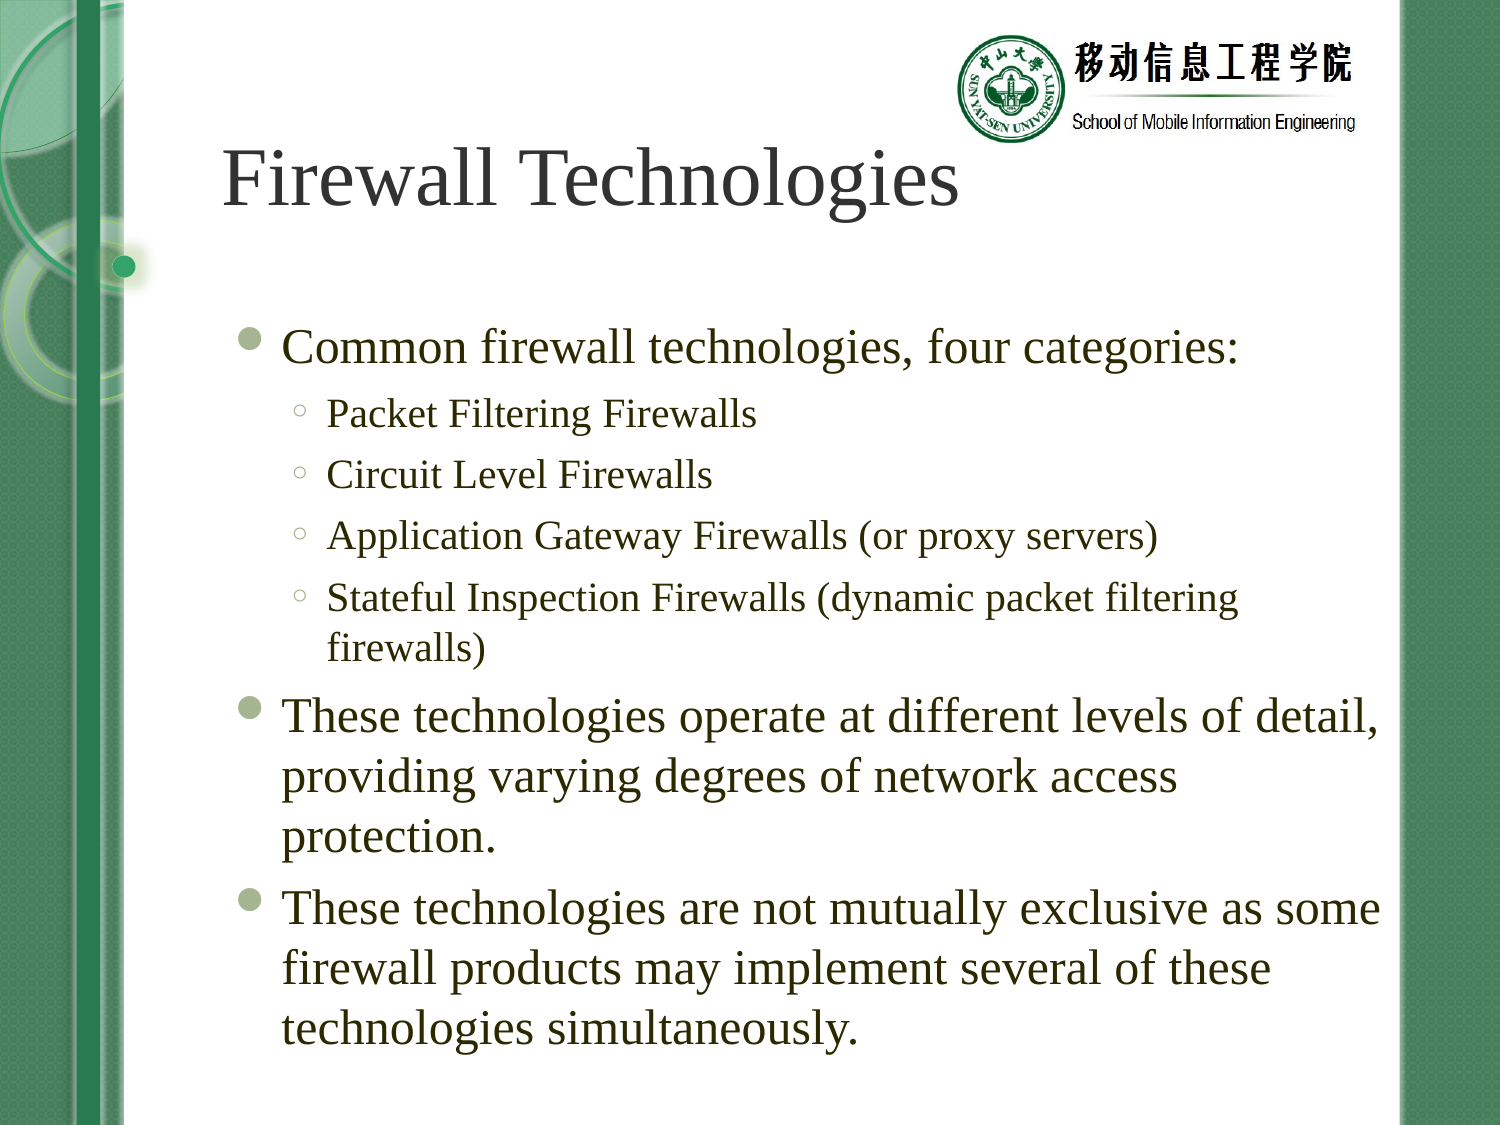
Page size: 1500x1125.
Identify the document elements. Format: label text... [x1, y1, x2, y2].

title Firewall Technologies [206, 78, 1390, 266]
list Common firewall technologies, four categories: Packet Filtering Firewalls Circuit Level Firewalls Application Gateway Firewalls (or proxy servers) Stateful Inspection Firewalls (dynamic packet filtering firewalls) These technologies operate at different levels of detail, providing varying degrees of network access protection. These technologies are not mutually exclusive as some firewall products may implement several of these technologies simultaneously. [206, 306, 1400, 1024]
picture [950, 30, 1365, 78]
